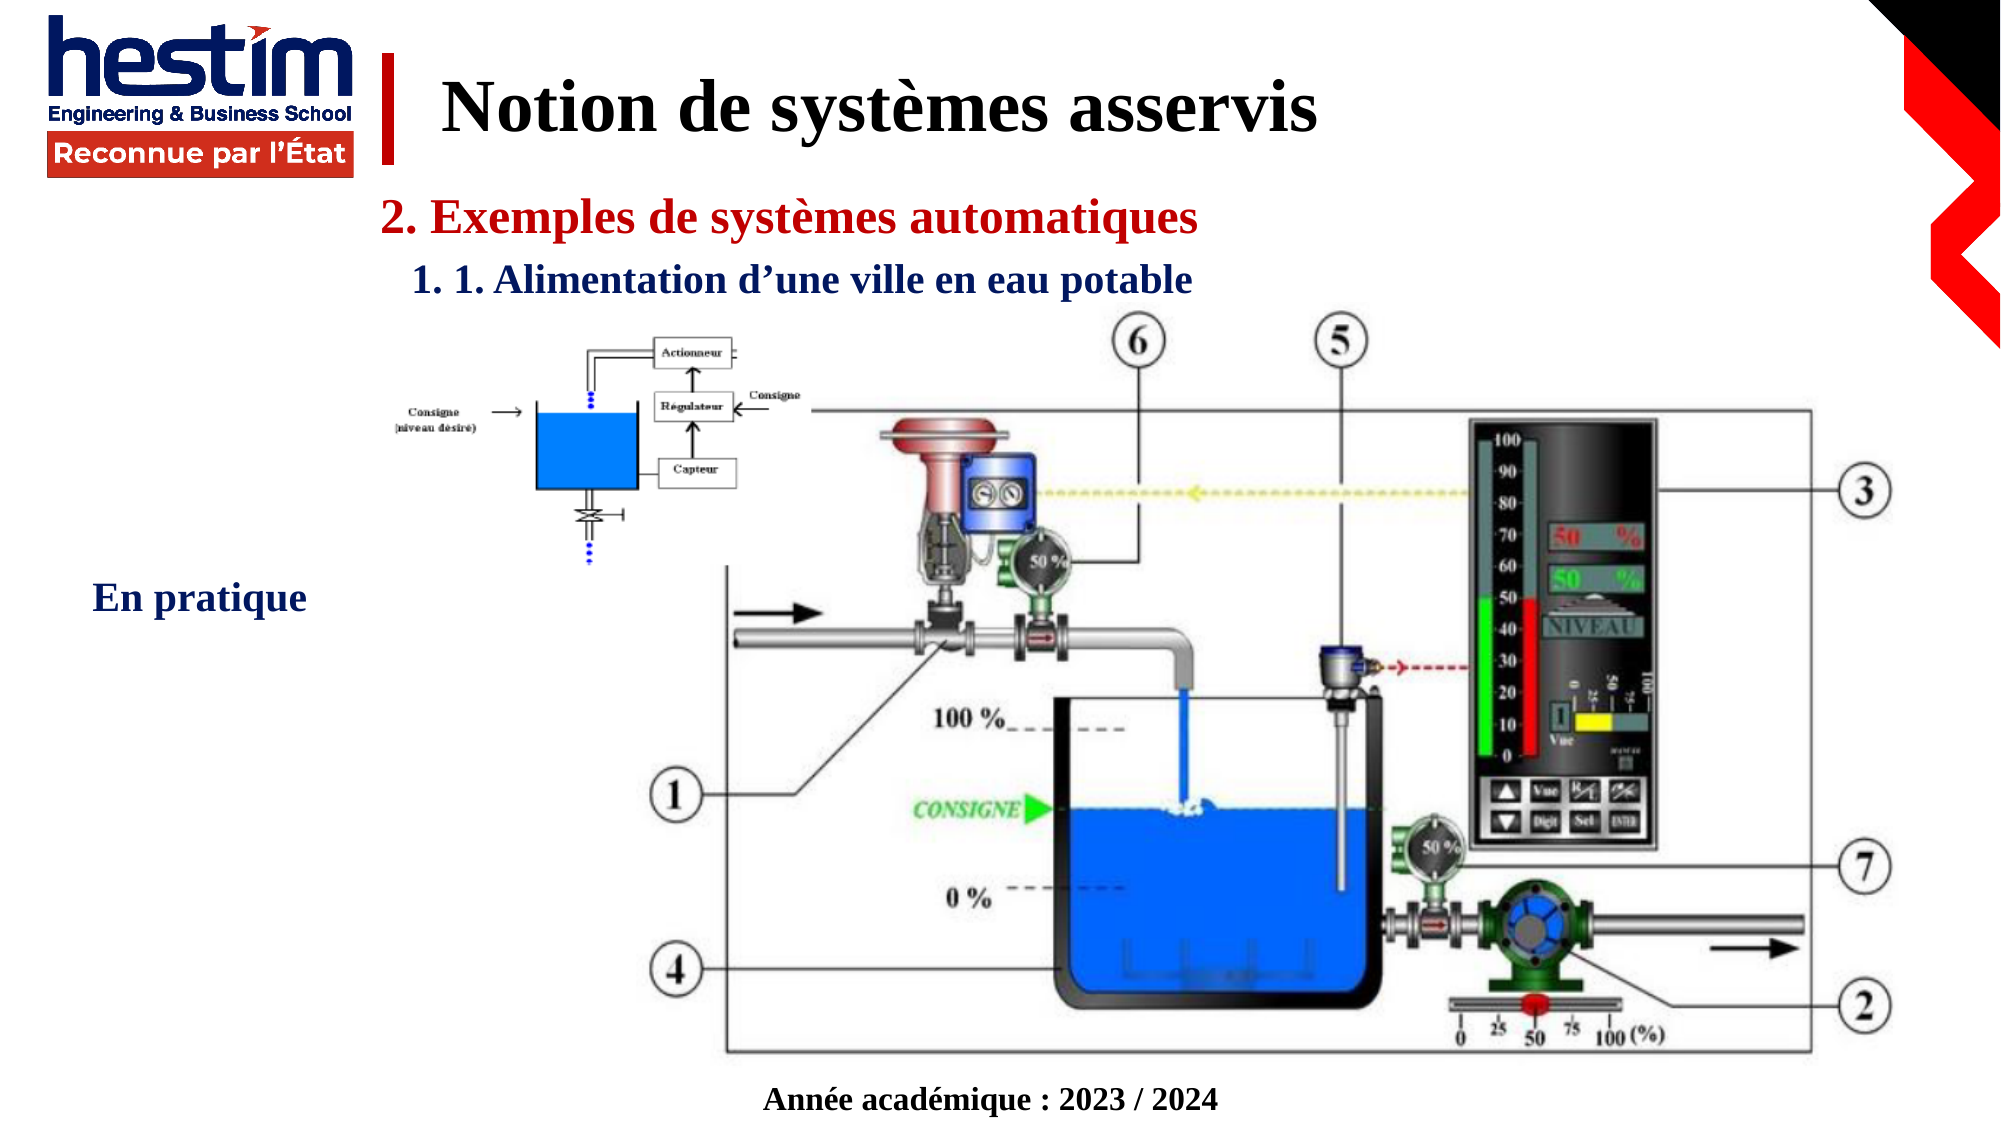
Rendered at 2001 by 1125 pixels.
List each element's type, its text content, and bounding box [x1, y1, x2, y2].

picture [380, 302, 1905, 1070]
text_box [1866, 0, 2000, 350]
text_box 2. Exemples de systèmes automatiques [365, 175, 1214, 251]
picture [0, 7, 456, 212]
text_box Notion de systèmes asservis [456, 52, 1593, 150]
text_box 1. 1. Alimentation d’une ville en eau potable [396, 244, 1209, 302]
text_box En pratique [77, 562, 323, 628]
